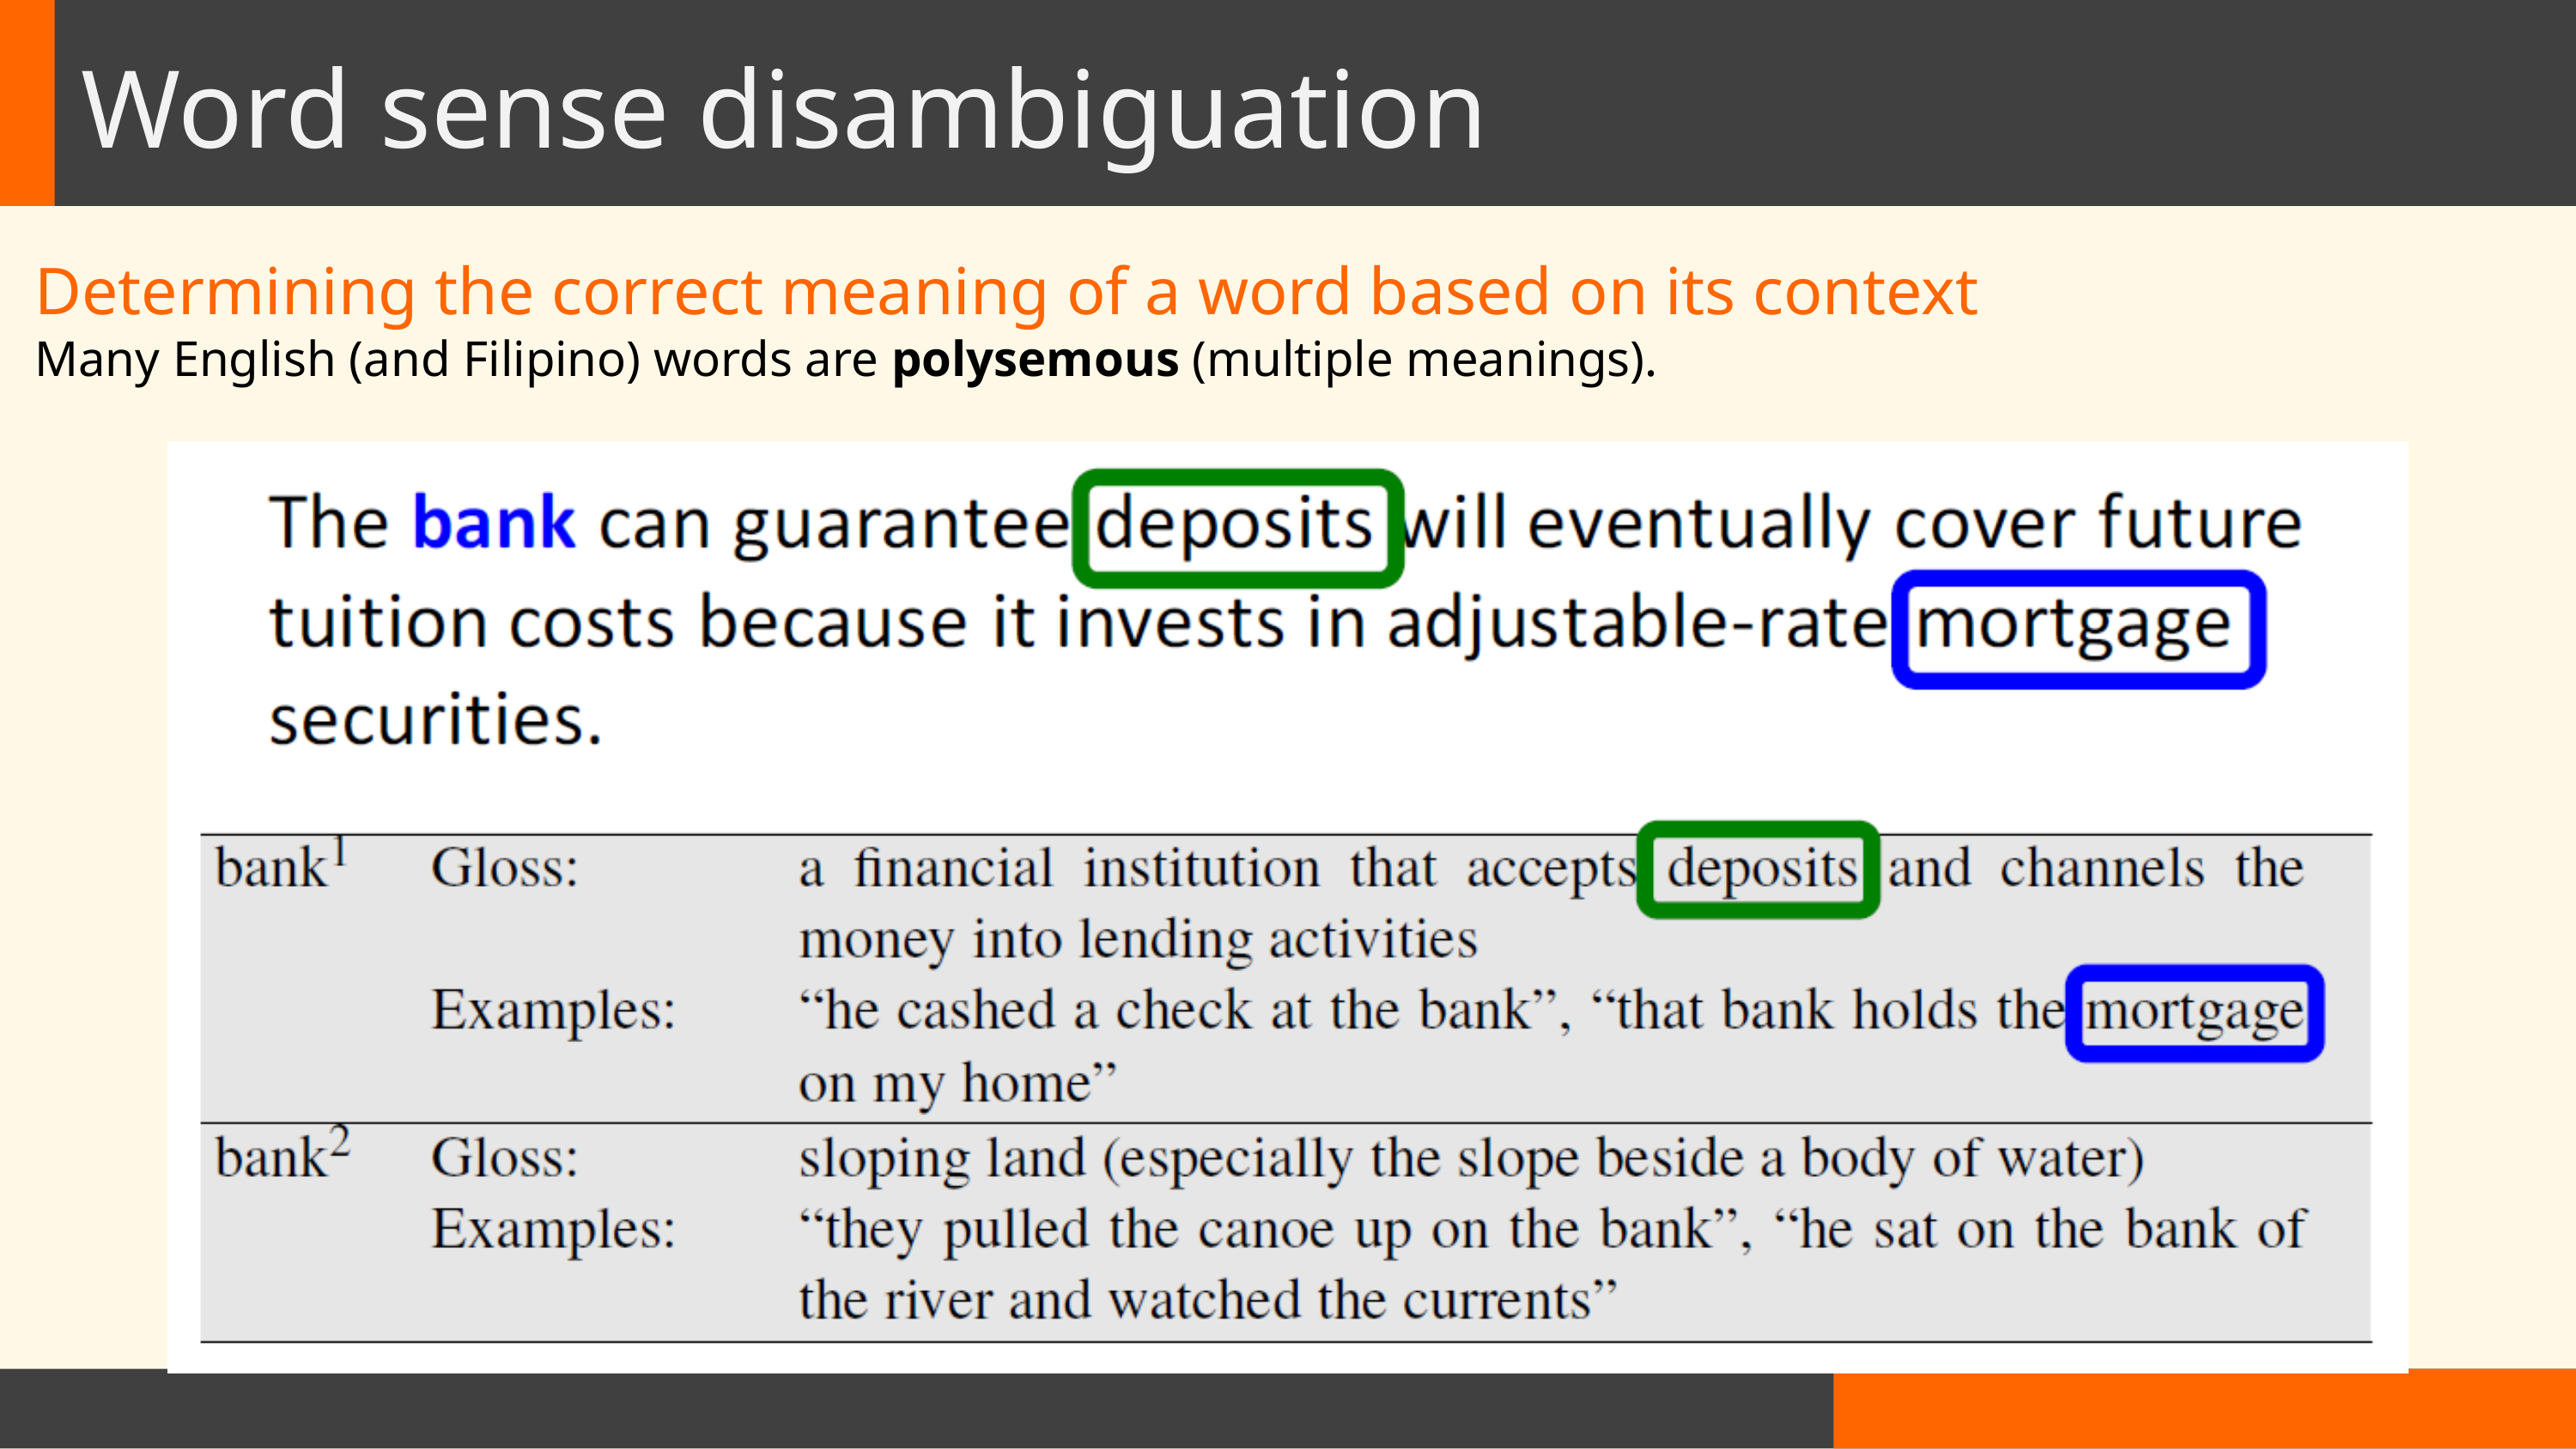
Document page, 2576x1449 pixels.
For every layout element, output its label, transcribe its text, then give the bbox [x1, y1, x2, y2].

subtitle Determining the correct meaning of a word based on its context [21, 244, 2508, 335]
text_box Many English (and Filipino) words are polysemous (multiple meanings). [21, 322, 2432, 393]
picture [167, 441, 2409, 1373]
title Word sense disambiguation [68, 49, 2555, 158]
